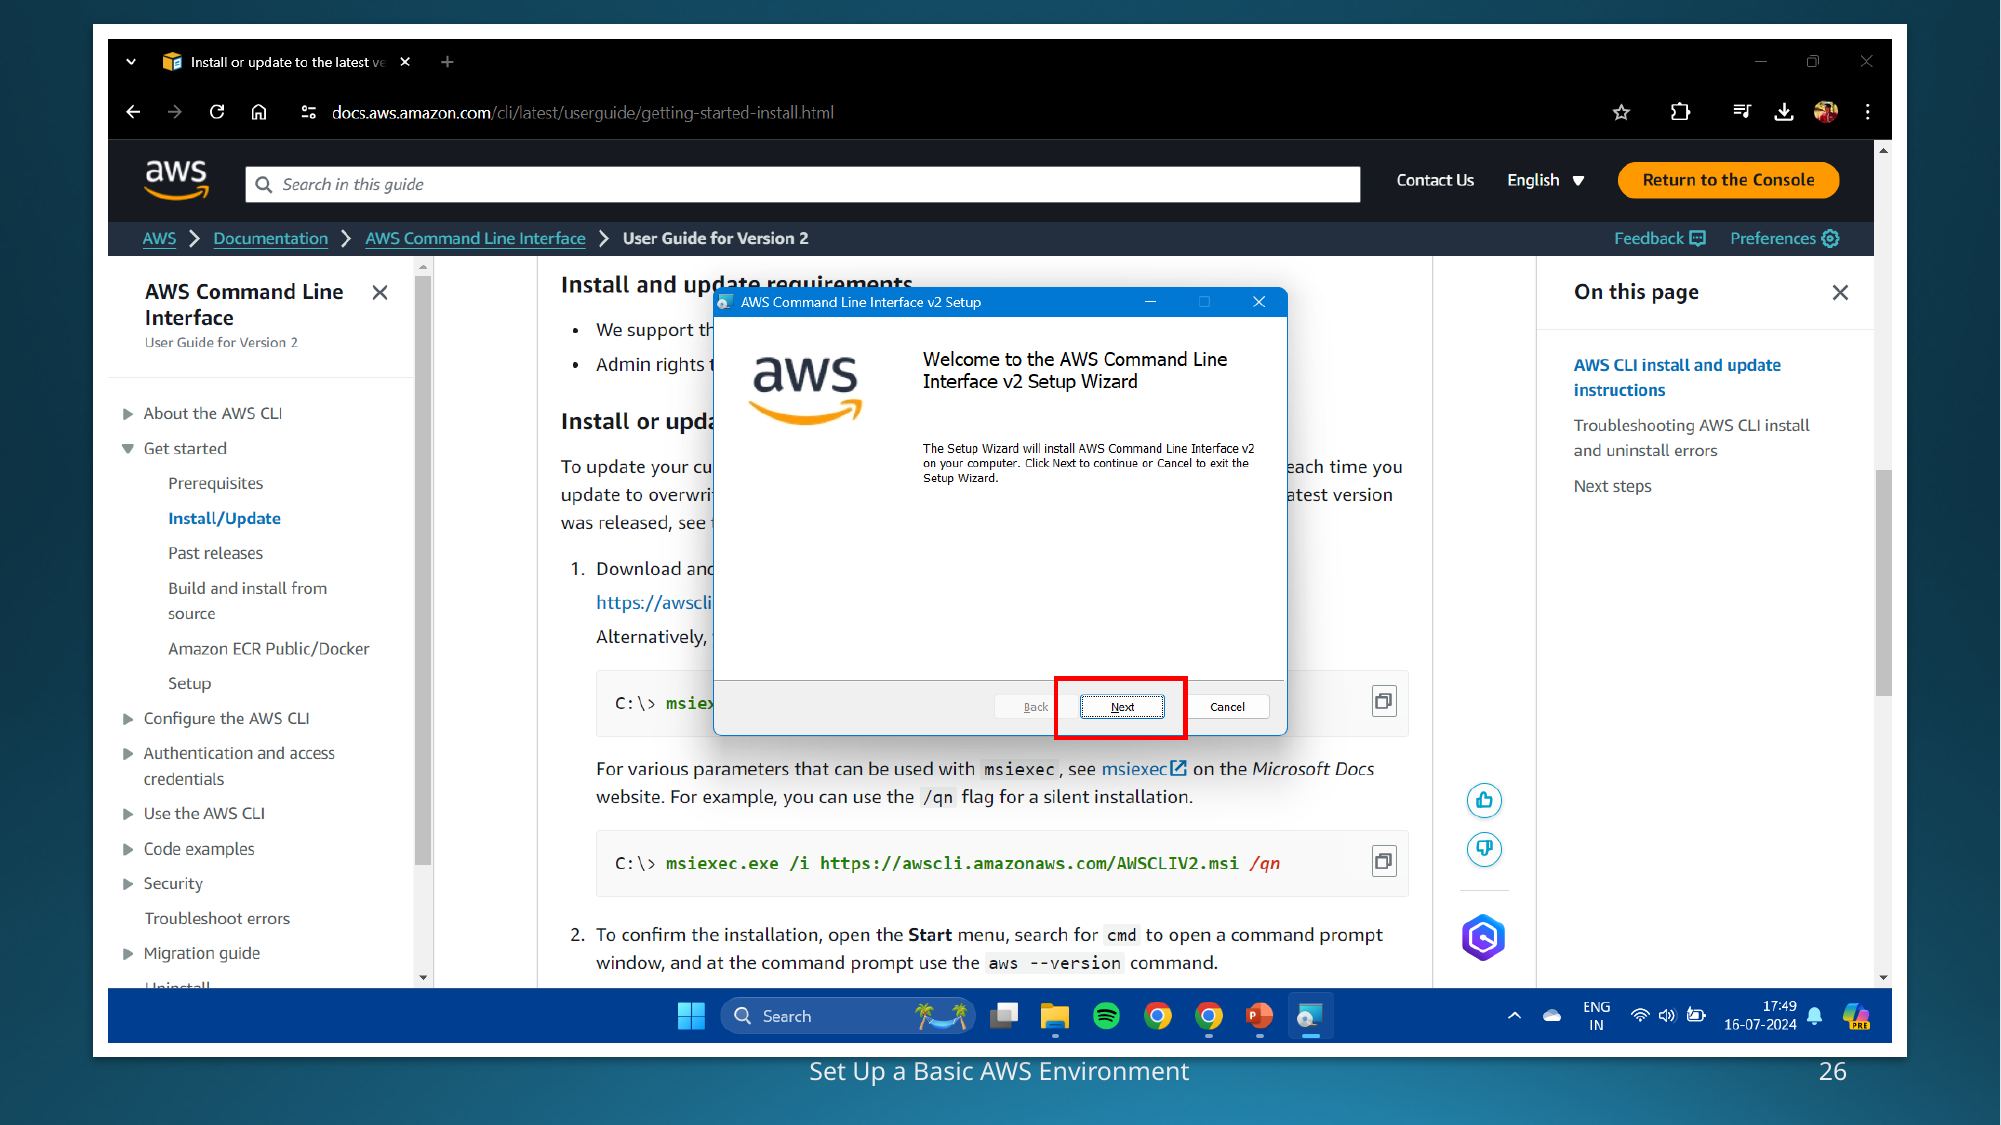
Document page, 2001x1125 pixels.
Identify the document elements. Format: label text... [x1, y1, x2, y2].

slide_number 26 [1412, 1066, 1863, 1103]
footer Set Up a Basic AWS Environment [662, 1066, 1338, 1103]
picture [0, 0, 2001, 1125]
